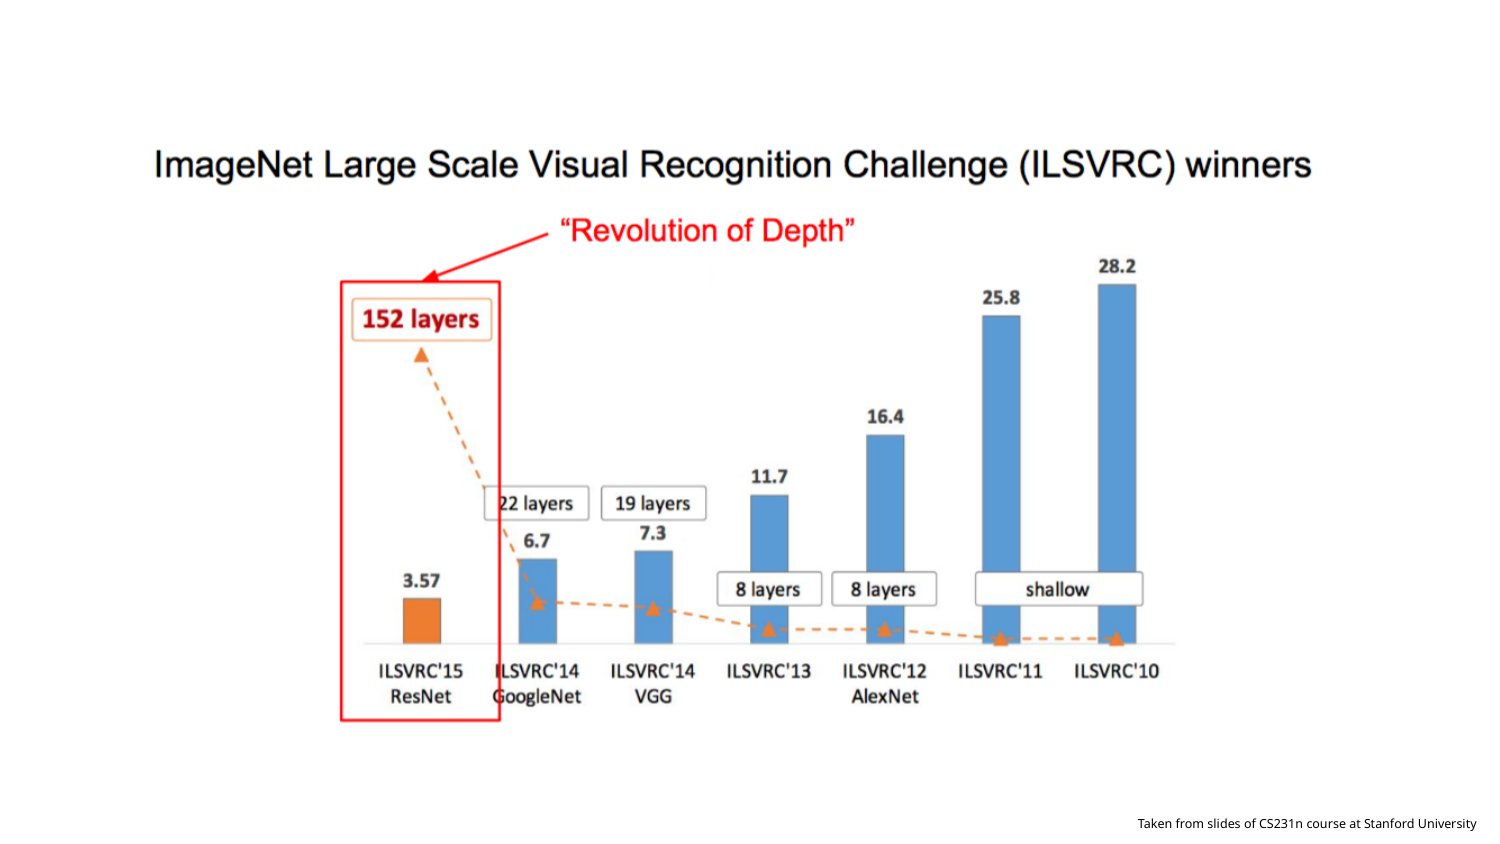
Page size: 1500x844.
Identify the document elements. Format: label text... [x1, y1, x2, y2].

picture [131, 116, 1419, 728]
text_box Taken from slides of CS231n course at Stanford University [1087, 801, 1492, 831]
